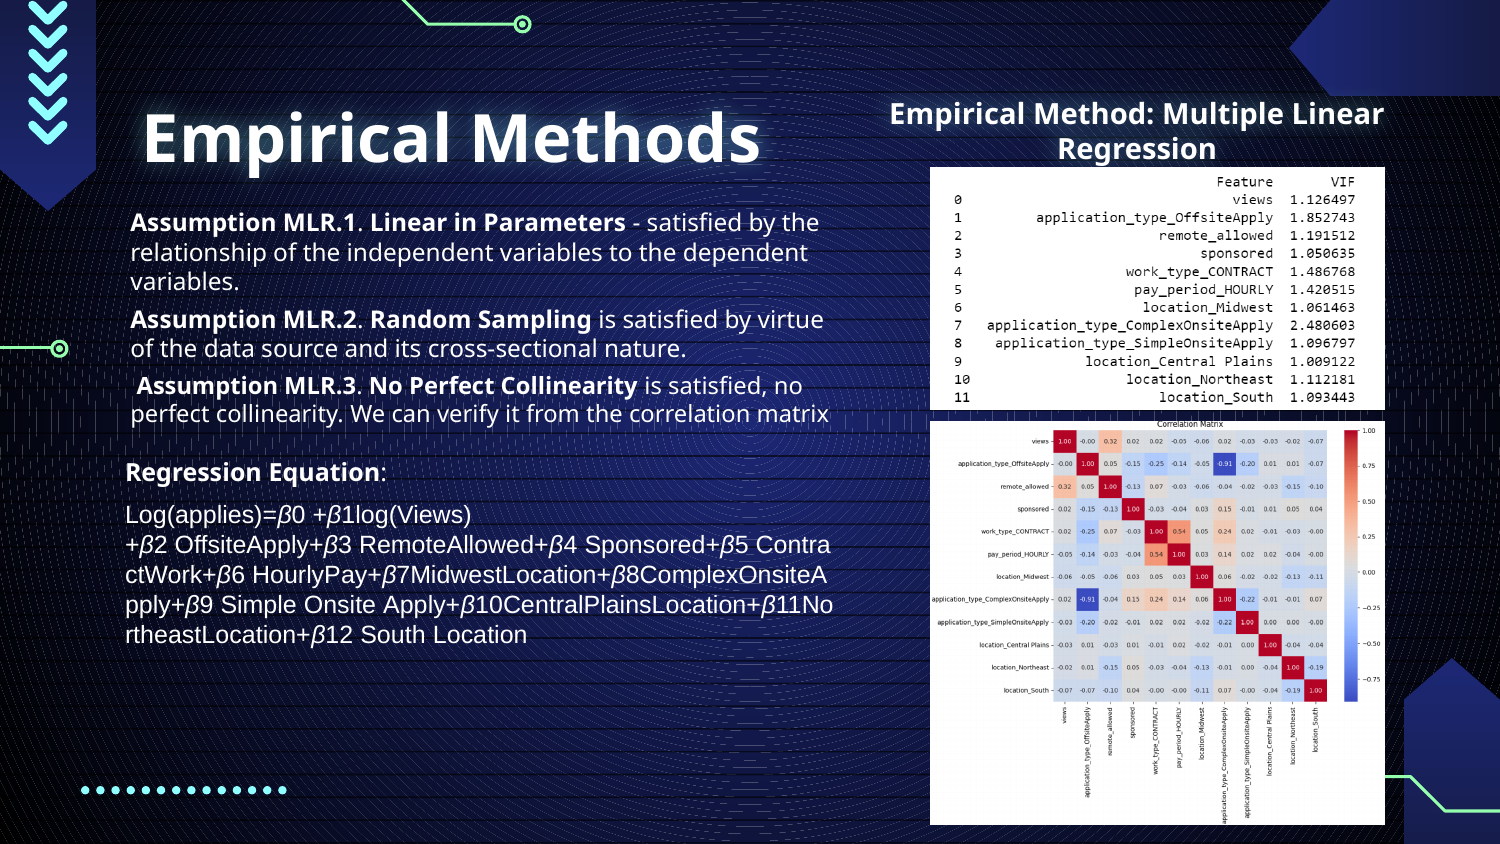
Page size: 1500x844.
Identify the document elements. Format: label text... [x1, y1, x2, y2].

picture [930, 421, 1385, 826]
picture [930, 167, 1385, 410]
text_box Regression Equation: Log(applies)=β0 +β1log(Views)+β2 OffsiteApply+β3 RemoteAllowed+β4 Sponsored+β5 ContractWork+β6 HourlyPay+β7MidwestLocation+β8ComplexOnsiteApply+β9 Simple Onsite Apply+β10CentralPlainsLocation+β11NortheastLocation+β12 South Location [109, 448, 852, 760]
text_box Assumption MLR.1. Linear in Parameters - satisfied by the relationship of the independent variables to the dependent variables. Assumption MLR.2. Random Sampling is satisfied by virtue of the data source and its cross-sectional nature. Assumption MLR.3. No Perfect Collinearity is satisfied, no perfect collinearity. We can verify it from the correlation matrix [115, 199, 852, 442]
title Empirical Methods [116, 88, 787, 183]
text_box Empirical Method: Multiple Linear Regression [802, 105, 1472, 200]
